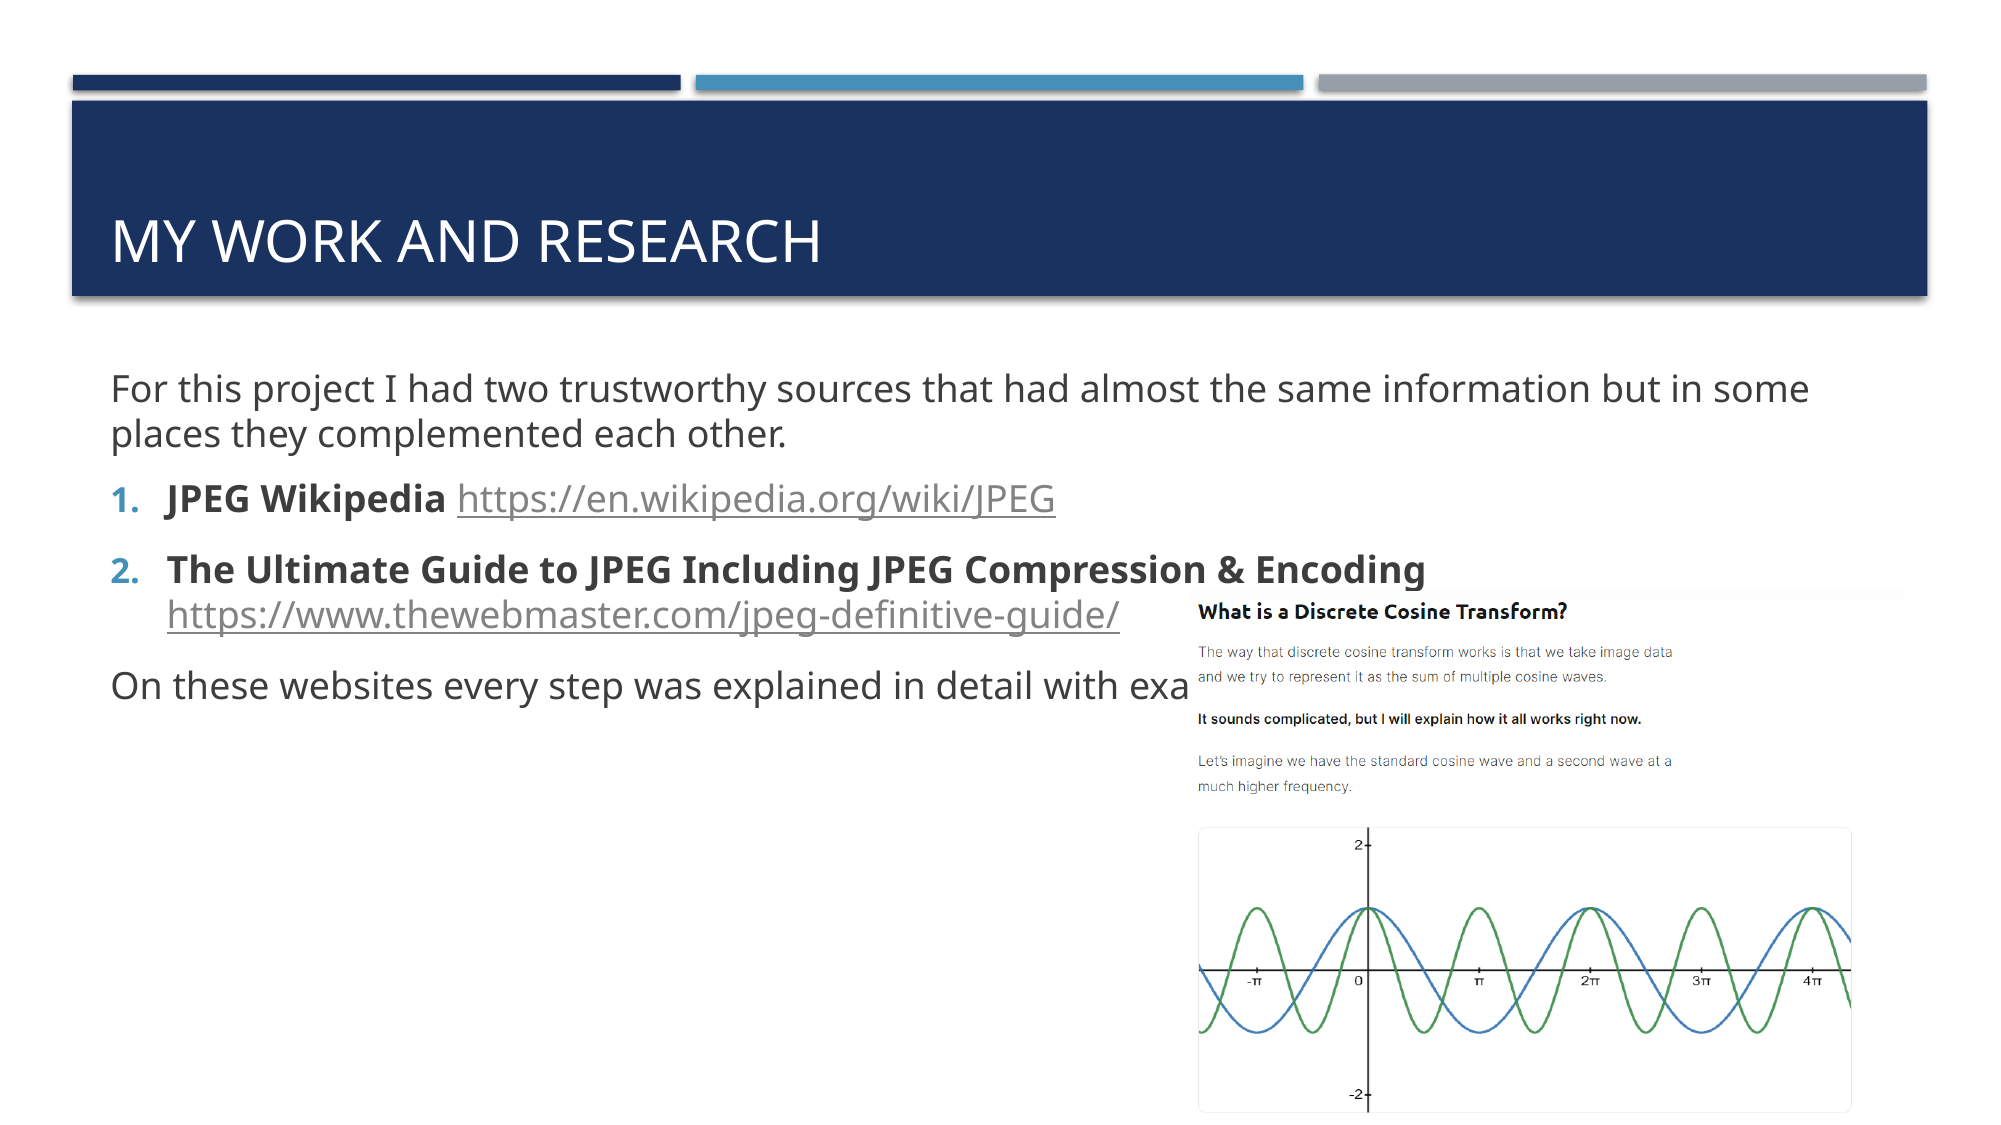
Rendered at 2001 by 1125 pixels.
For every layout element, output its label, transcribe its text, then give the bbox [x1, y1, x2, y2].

title My work and research [95, 115, 1905, 282]
list For this project I had two trustworthy sources that had almost the same information but in some places they complemented each other. JPEG Wikipedia https://en.wikipedia.org/wiki/JPEG The Ultimate Guide to JPEG Including JPEG Compression & Encoding https://www.thewebmaster.com/jpeg-definitive-guide/ On these websites every step was explained in detail with examples. [95, 357, 1905, 885]
picture [1189, 591, 1906, 1125]
